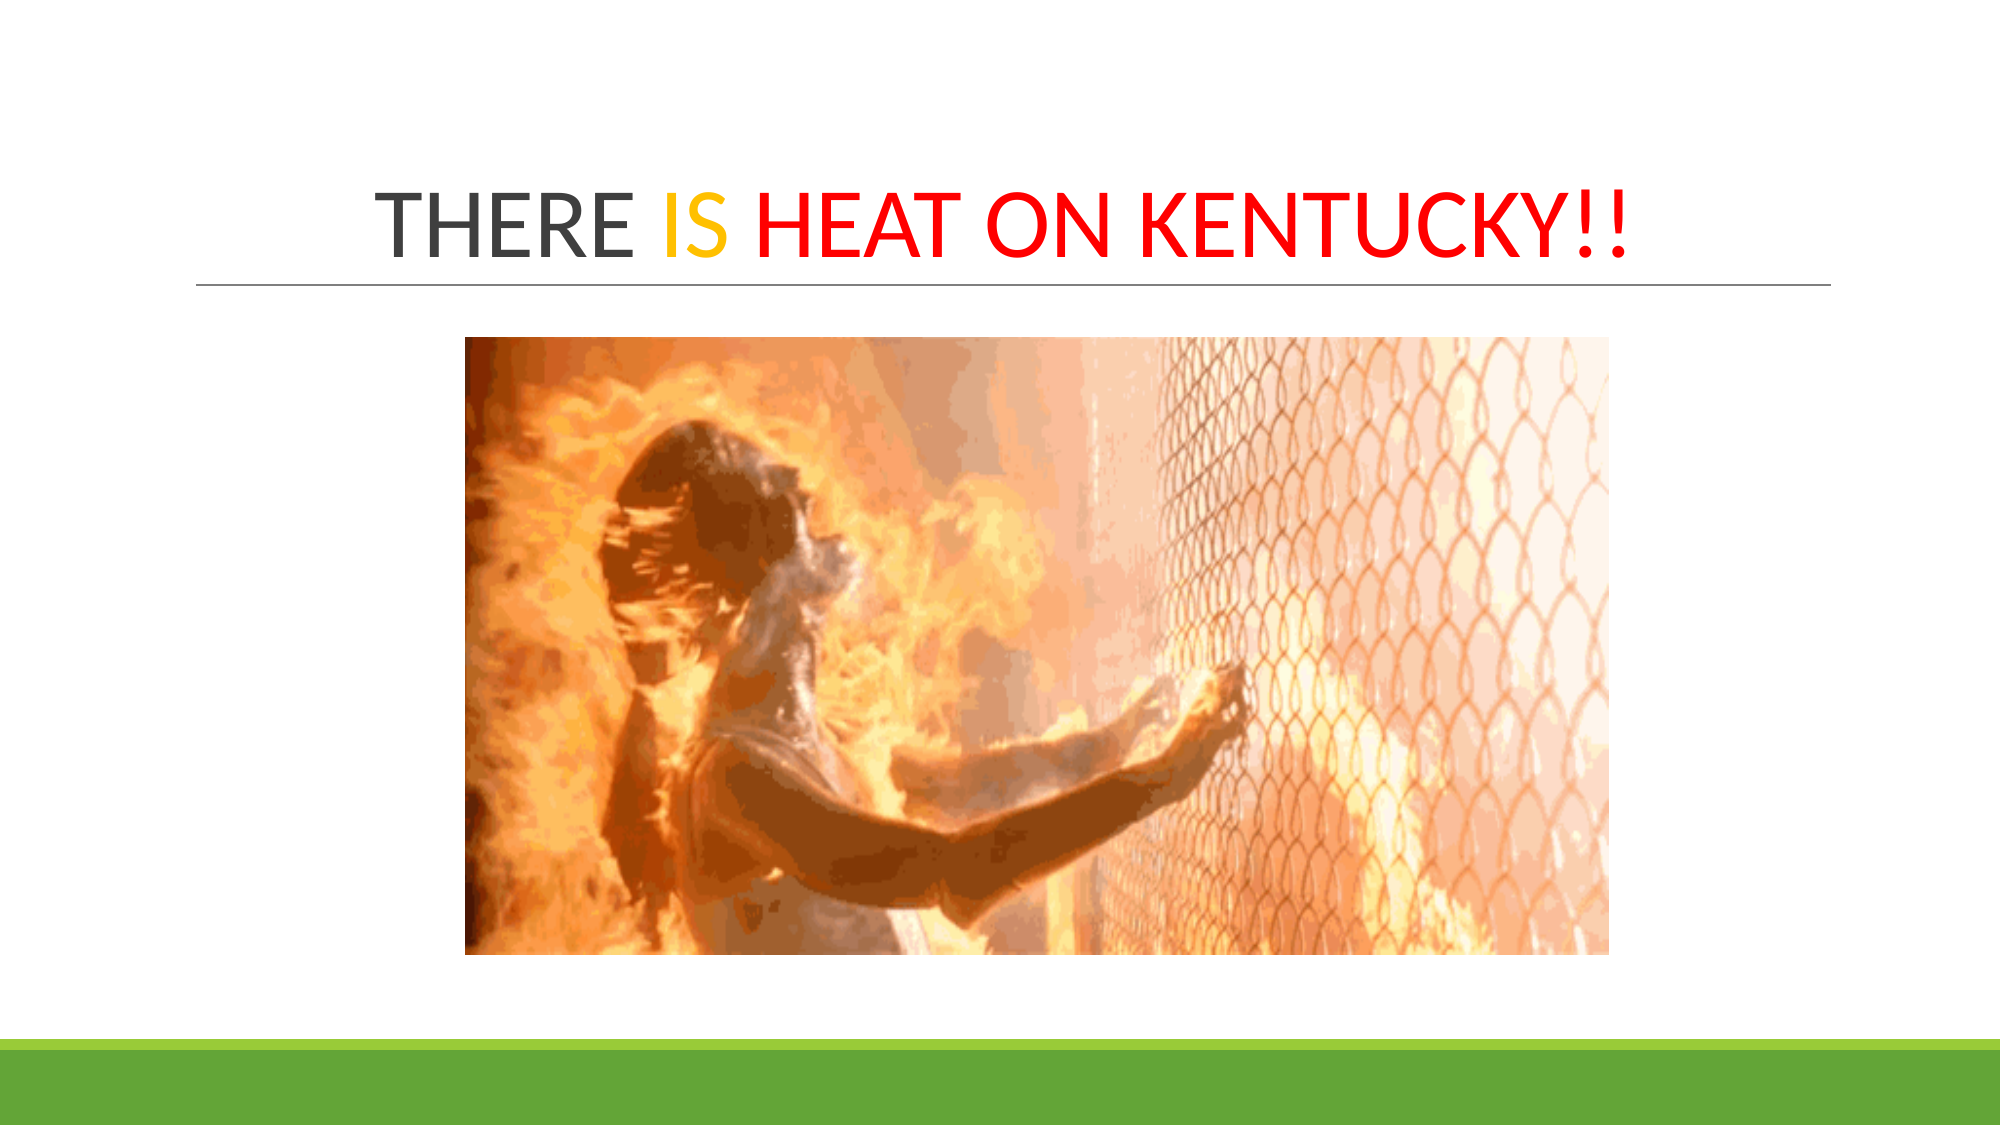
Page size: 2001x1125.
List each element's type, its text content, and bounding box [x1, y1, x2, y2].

title THERE IS HEAT ON KENTUCKY!! [180, 47, 1830, 285]
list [464, 336, 1609, 956]
